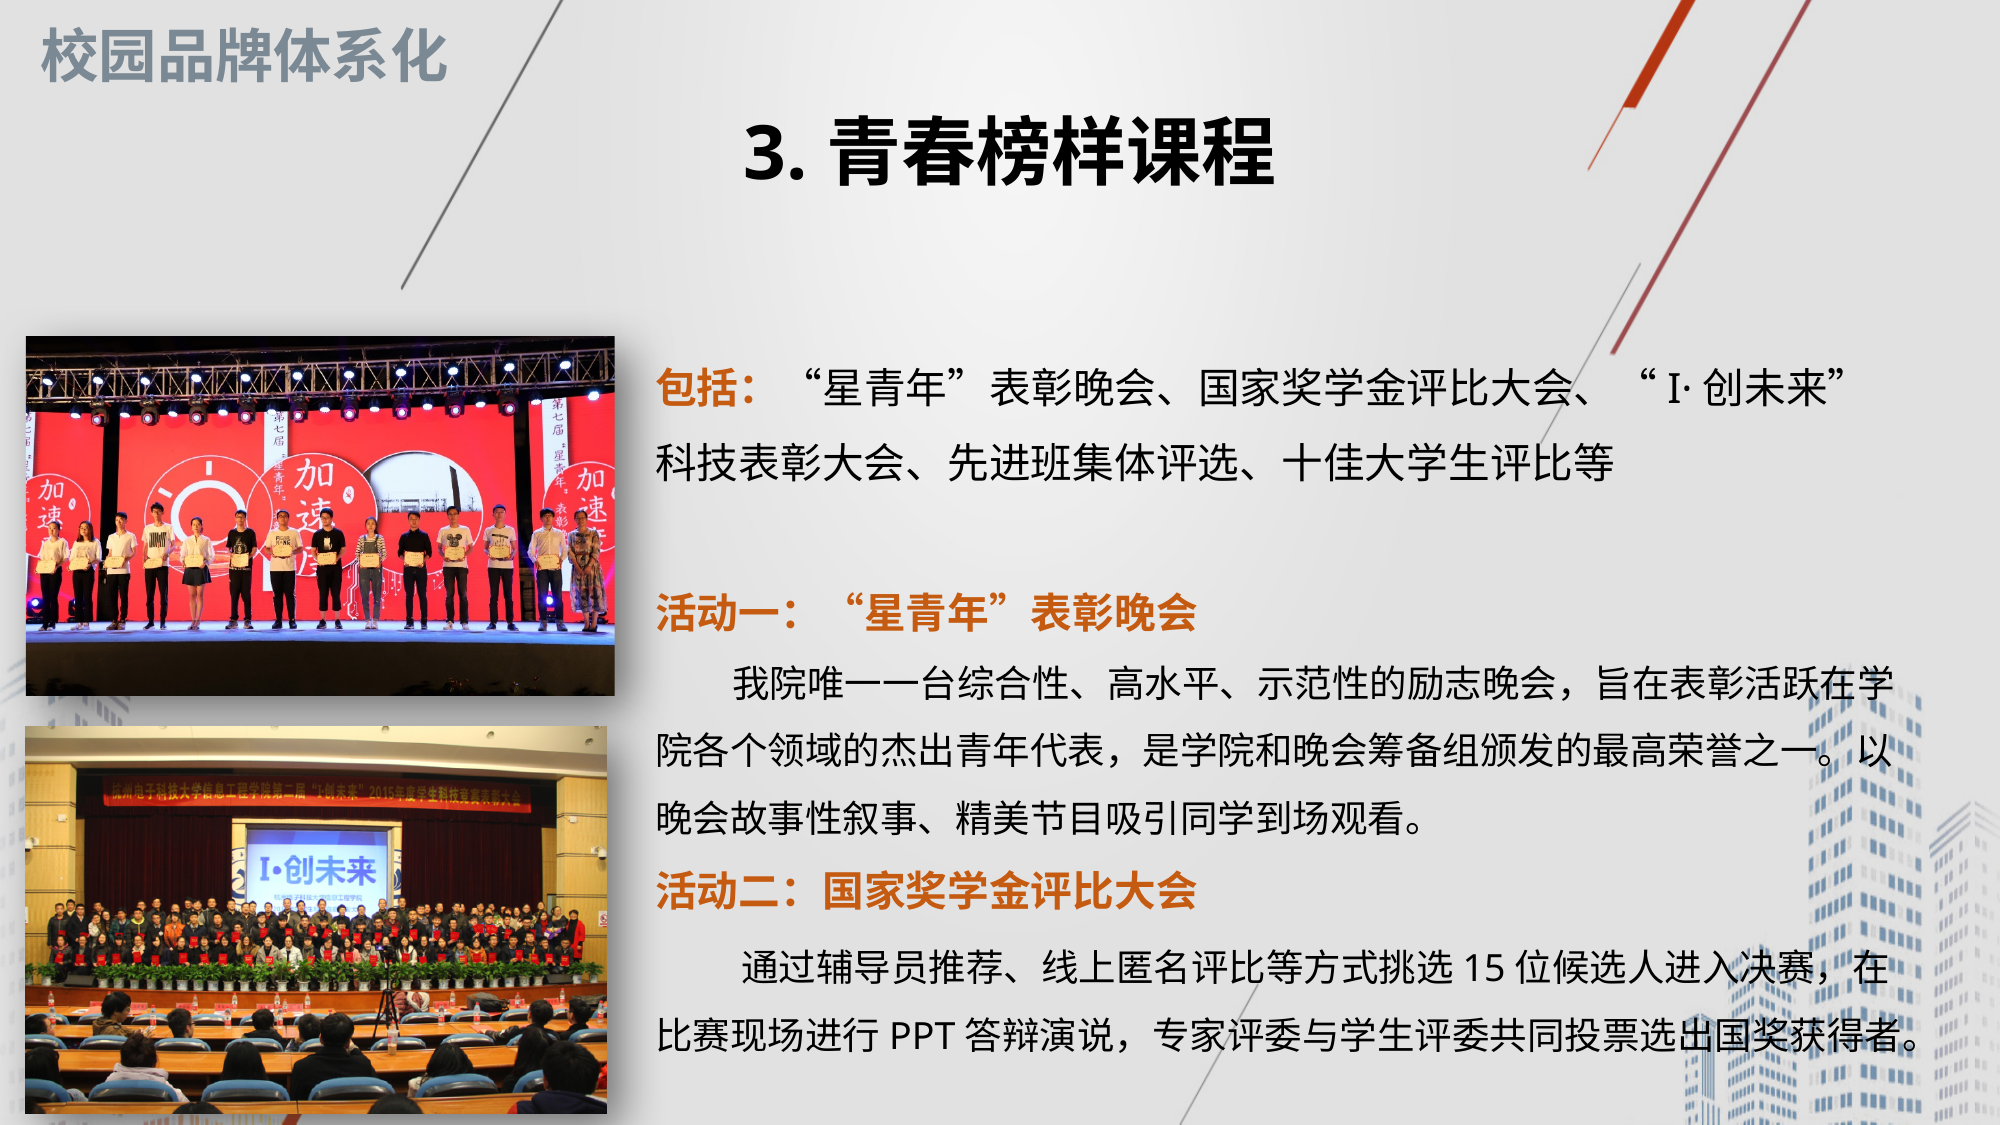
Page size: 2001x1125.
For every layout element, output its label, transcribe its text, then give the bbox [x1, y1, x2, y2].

picture [0, 0, 2000, 1125]
text_box 校园品牌体系化 [25, 11, 496, 96]
text_box 3.青春榜样课程 [709, 96, 1291, 202]
text_box 包括：“星青年”表彰晚会、国家奖学金评比大会、“I·创未来”科技表彰大会、先进班集体评选、十佳大学生评比等 活动一：“星青年”表彰晚会 我院唯一一台综合性、高水平、示范性的励志晚会，旨在表彰活跃在学院各个领域的杰出青年代表，是学院和晚会筹备组颁发的最高荣誉之一。以晚会故事性叙事、精美节目吸引同学到场观看。 活动二：国家奖学金评比大会 通过辅导员推荐、线上匿名评比等方式挑选15位候选人进入决赛，在比赛现场进行PPT答辩演说，专家评委与学生评委共同投票选出国奖获得者。 [640, 329, 1922, 1065]
